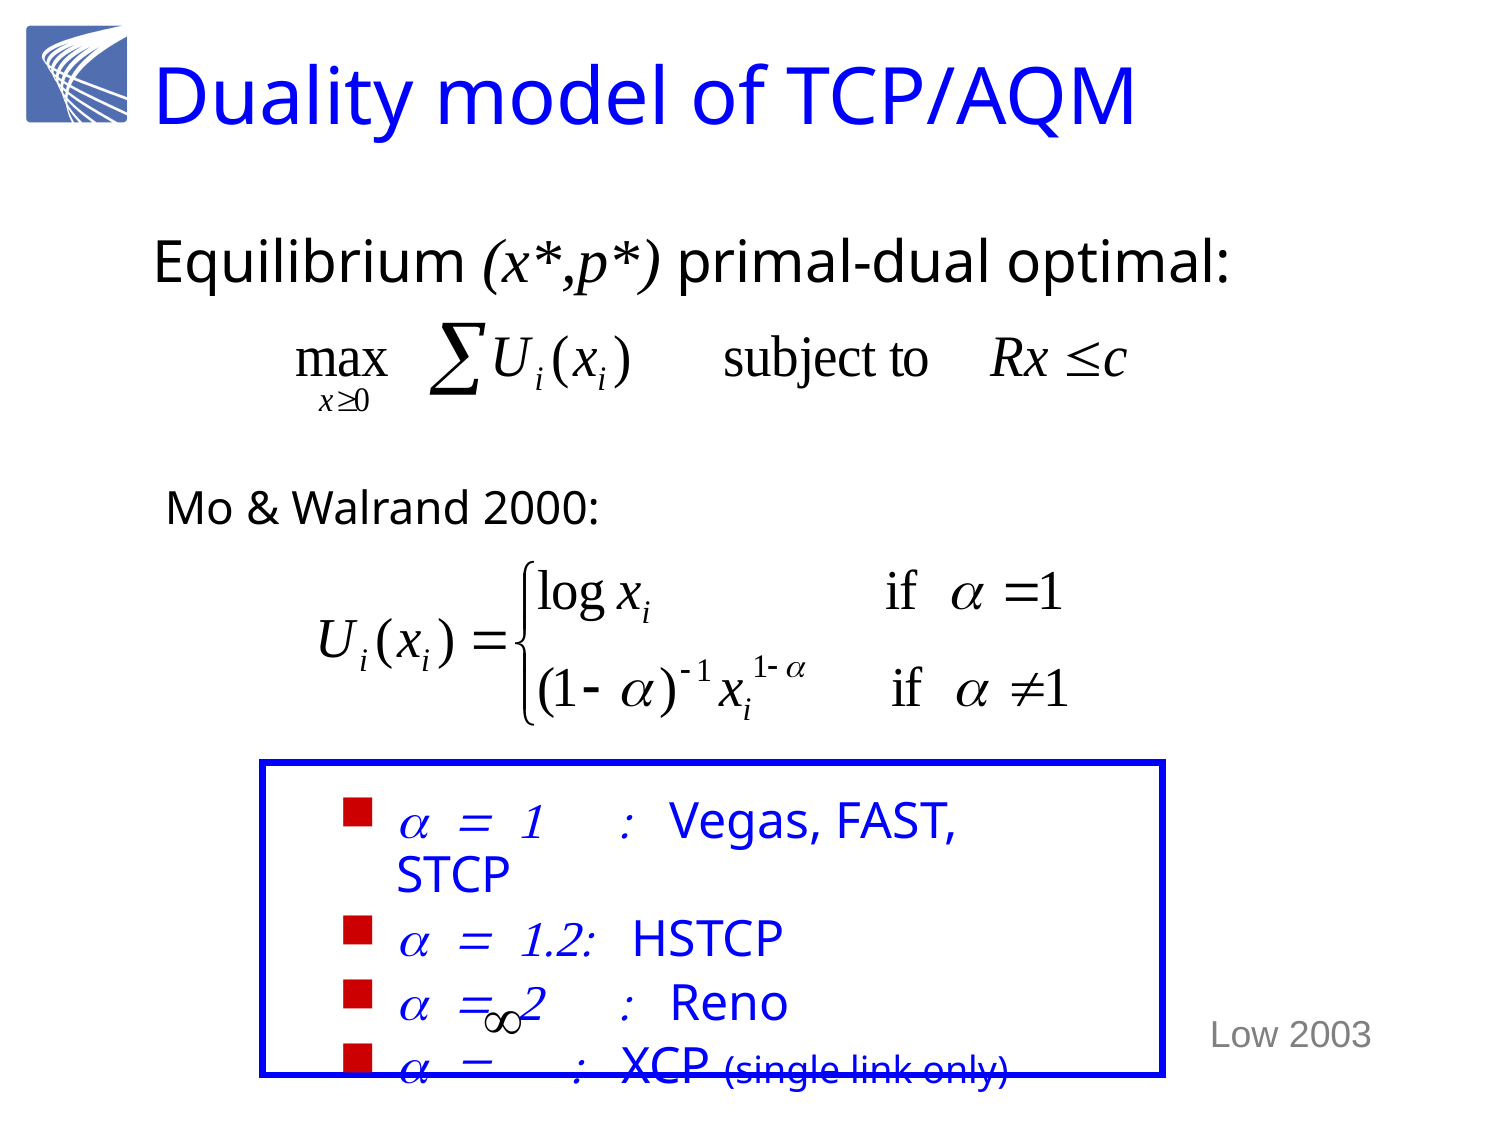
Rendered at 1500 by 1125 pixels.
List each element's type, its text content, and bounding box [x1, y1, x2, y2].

list Equilibrium (x*,p*) primal-dual optimal: [137, 212, 1463, 474]
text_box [312, 549, 1076, 738]
text_box Low 2003 [1195, 1002, 1387, 1062]
title Duality model of TCP/AQM [137, 37, 1463, 175]
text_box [287, 312, 1138, 426]
picture [24, 24, 129, 124]
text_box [262, 762, 1163, 1076]
text_box Mo & Walrand 2000: [149, 450, 675, 563]
